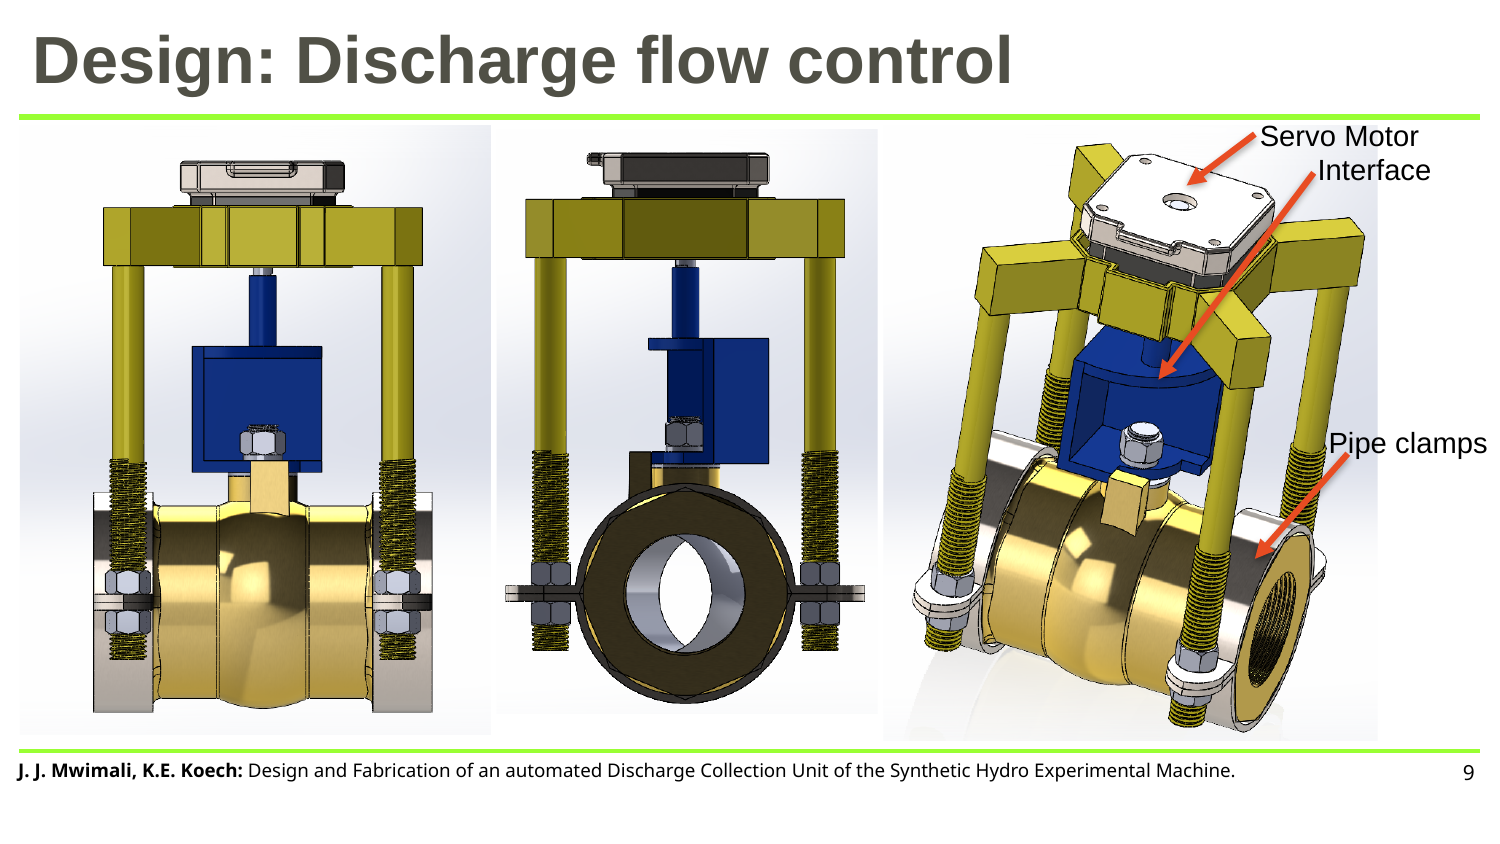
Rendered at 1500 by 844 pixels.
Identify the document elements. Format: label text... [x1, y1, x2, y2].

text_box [1158, 172, 1314, 380]
picture [496, 129, 878, 715]
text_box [1254, 453, 1349, 560]
text_box Pipe clamps [1384, 416, 1500, 467]
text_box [1186, 133, 1256, 186]
title Design: Discharge flow control [19, 25, 1485, 109]
picture [19, 125, 492, 736]
picture [883, 125, 1378, 741]
text_box Servo Motor [1245, 110, 1480, 160]
text_box Interface [1384, 160, 1453, 194]
